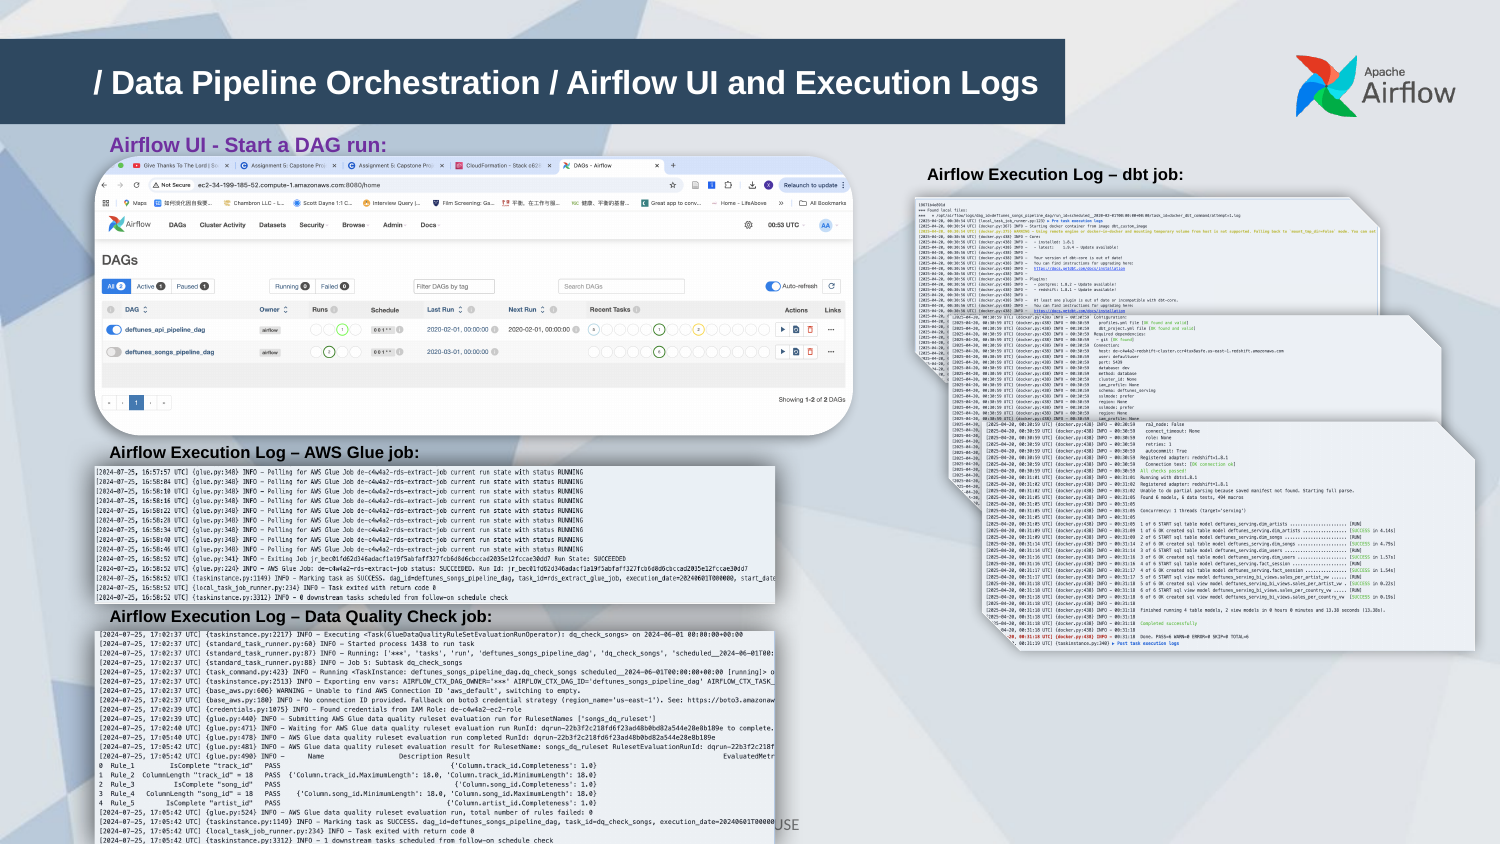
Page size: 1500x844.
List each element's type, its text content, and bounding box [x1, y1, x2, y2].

text_box Airflow Execution Log – AWS Glue job: [94, 443, 631, 465]
text_box / Data Pipeline Orchestration / Airflow UI and Execution Logs [78, 53, 1096, 109]
text_box Airflow UI - Start a DAG run: [94, 124, 412, 155]
text_box Airflow Execution Log – dbt job: [912, 156, 1218, 190]
picture [0, 0, 1500, 844]
text_box [0, 37, 1067, 126]
